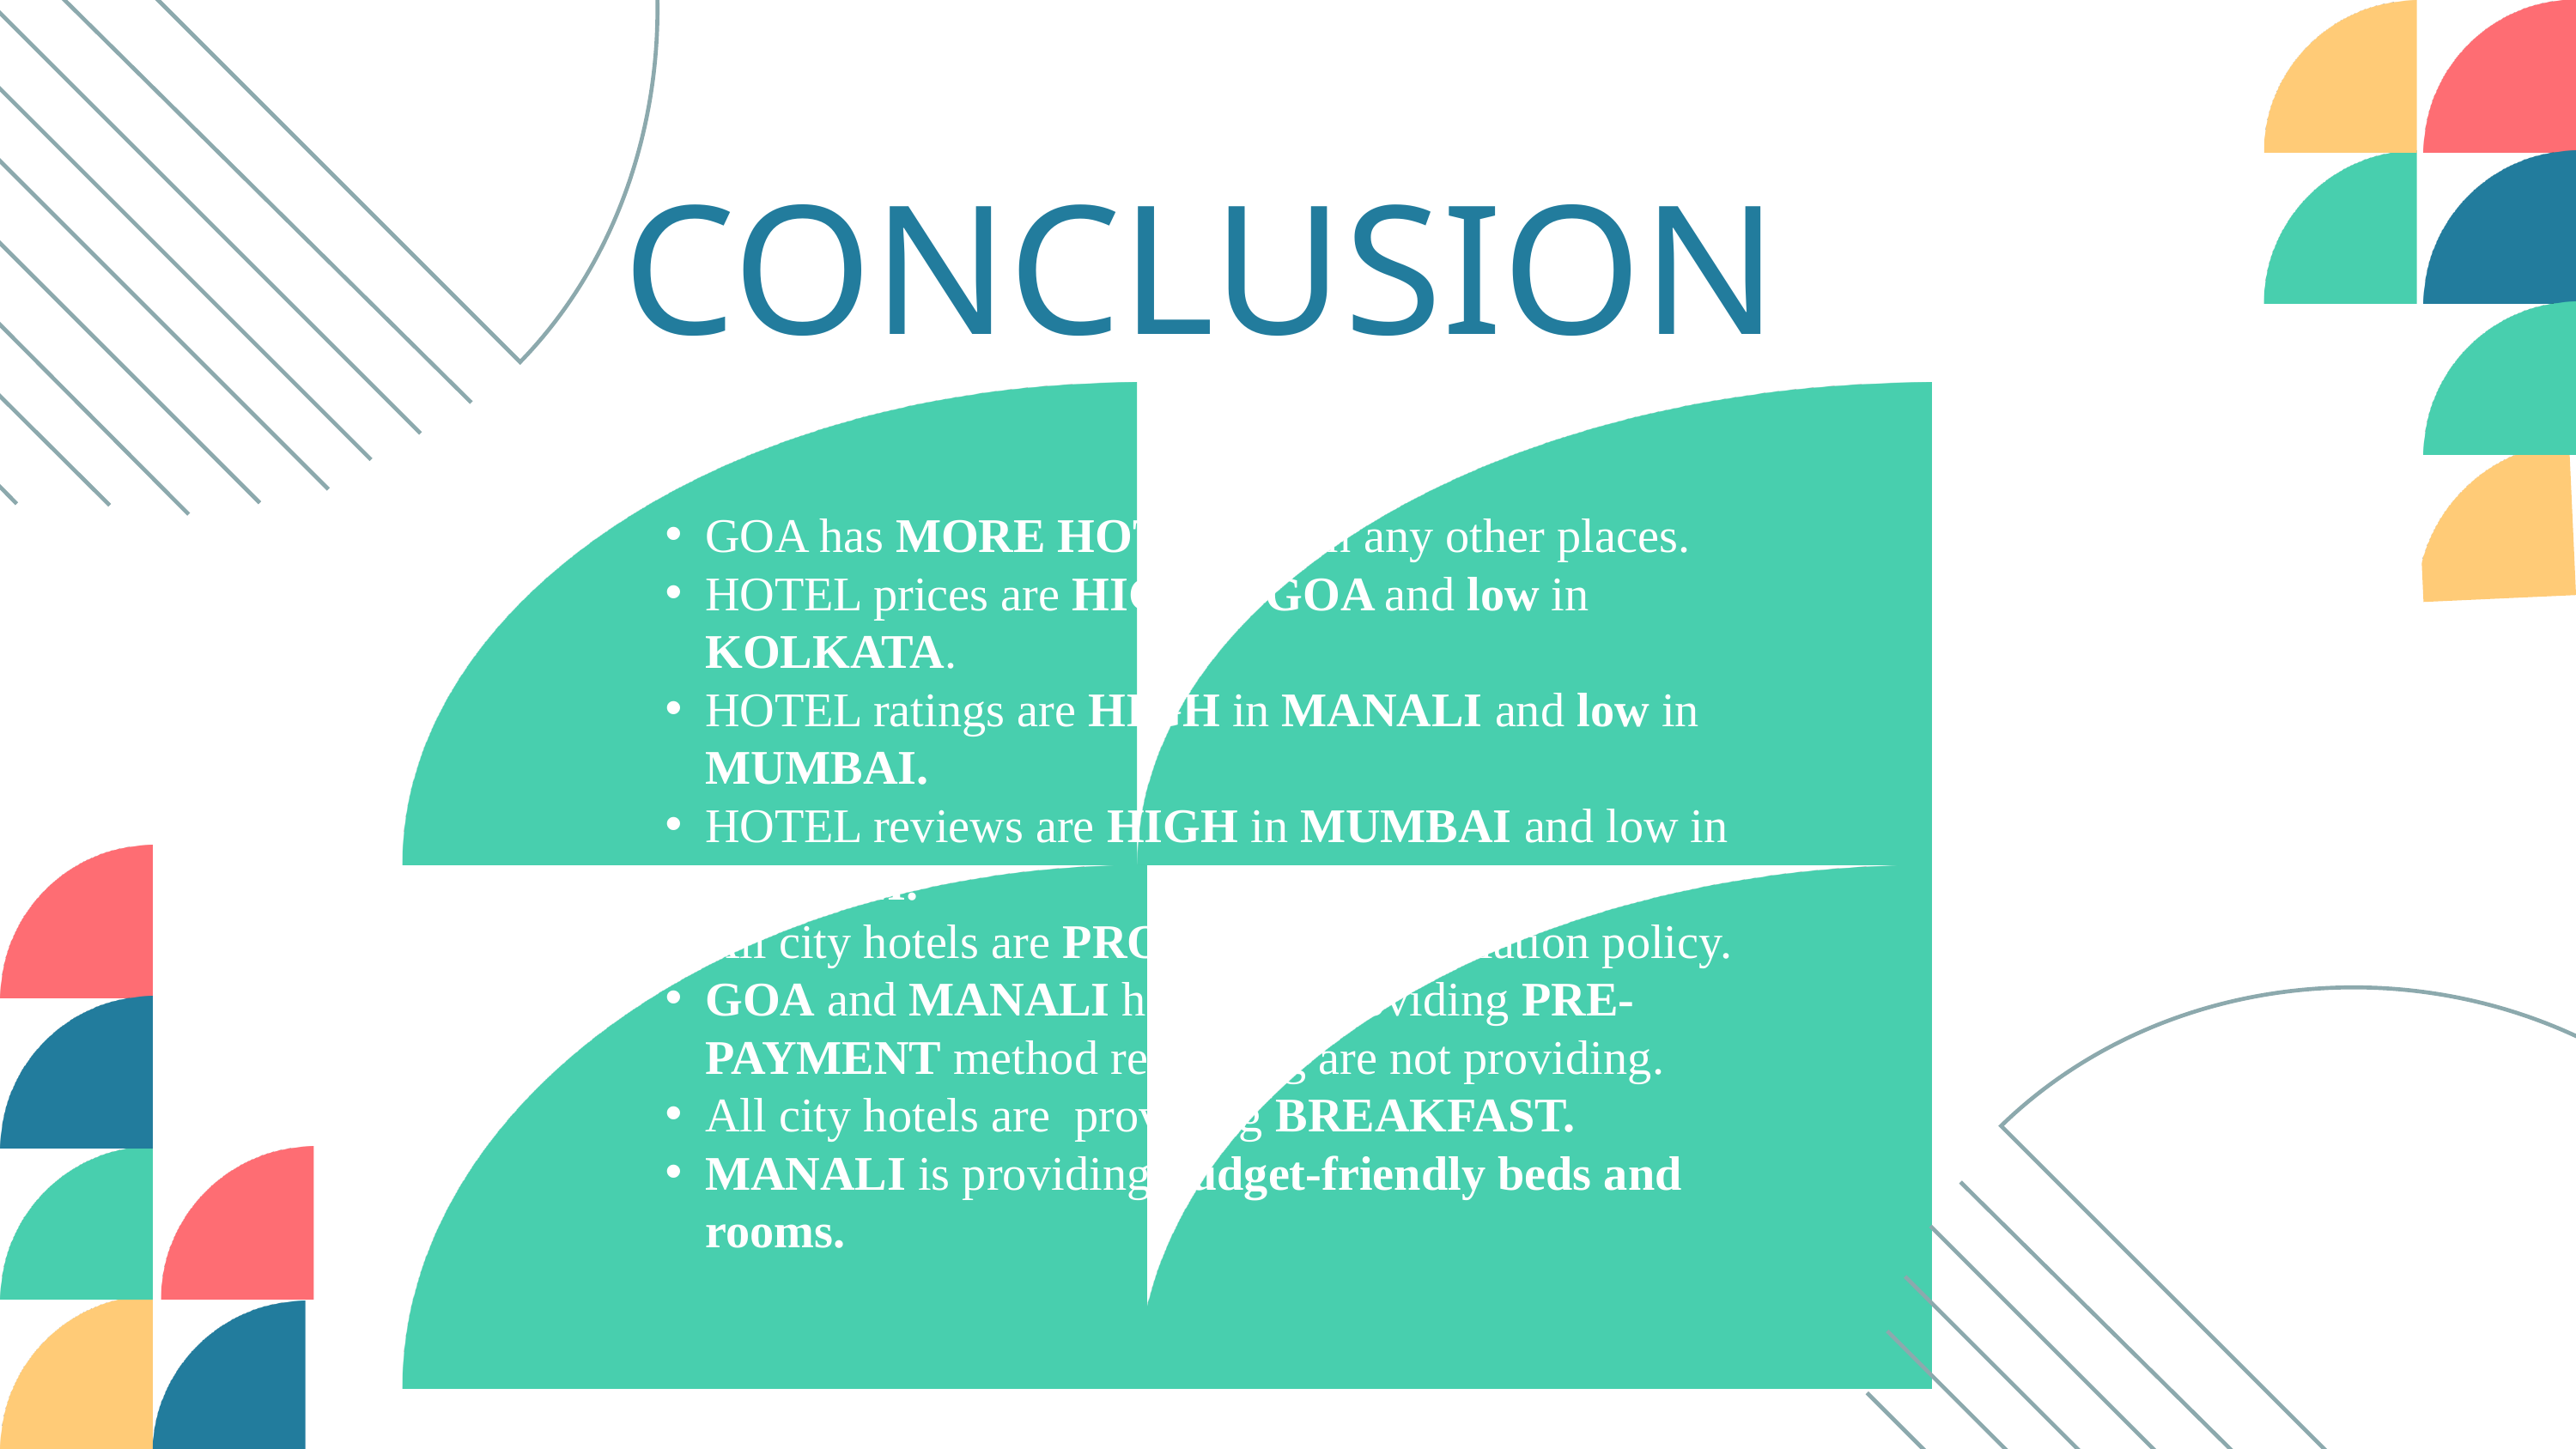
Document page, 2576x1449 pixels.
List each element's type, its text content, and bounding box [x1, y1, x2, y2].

text_box [1138, 382, 1932, 865]
text_box CONCLUSION [453, 191, 1949, 370]
text_box [161, 1146, 314, 1300]
text_box [2416, 449, 2576, 603]
text_box [2423, 301, 2576, 455]
text_box GOA has MORE HOTELS than any other places. HOTEL prices are HIGH in GOA and low in KOLKATA. HOTEL ratings are HIGH in MANALI and low in MUMBAI. HOTEL reviews are HIGH in MUMBAI and low in MANALI. All city hotels are PROVIDING cancellation policy. GOA and MANALI hotels are providing PRE-PAYMENT method remaining are not providing. All city hotels are providing BREAKFAST. MANALI is providing budget-friendly beds and rooms. [652, 498, 1810, 1449]
text_box [2263, 153, 2417, 304]
text_box [152, 1300, 306, 1449]
text_box [0, 845, 153, 996]
text_box [0, 1300, 153, 1449]
text_box [402, 865, 652, 1389]
text_box [2423, 0, 2576, 150]
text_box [0, 0, 851, 67]
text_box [2025, 1066, 2576, 1449]
text_box [0, 1149, 153, 1300]
text_box [2423, 150, 2576, 301]
text_box [0, 996, 153, 1149]
text_box [1810, 864, 1933, 1389]
text_box [402, 382, 1138, 865]
text_box [2263, 0, 2417, 153]
